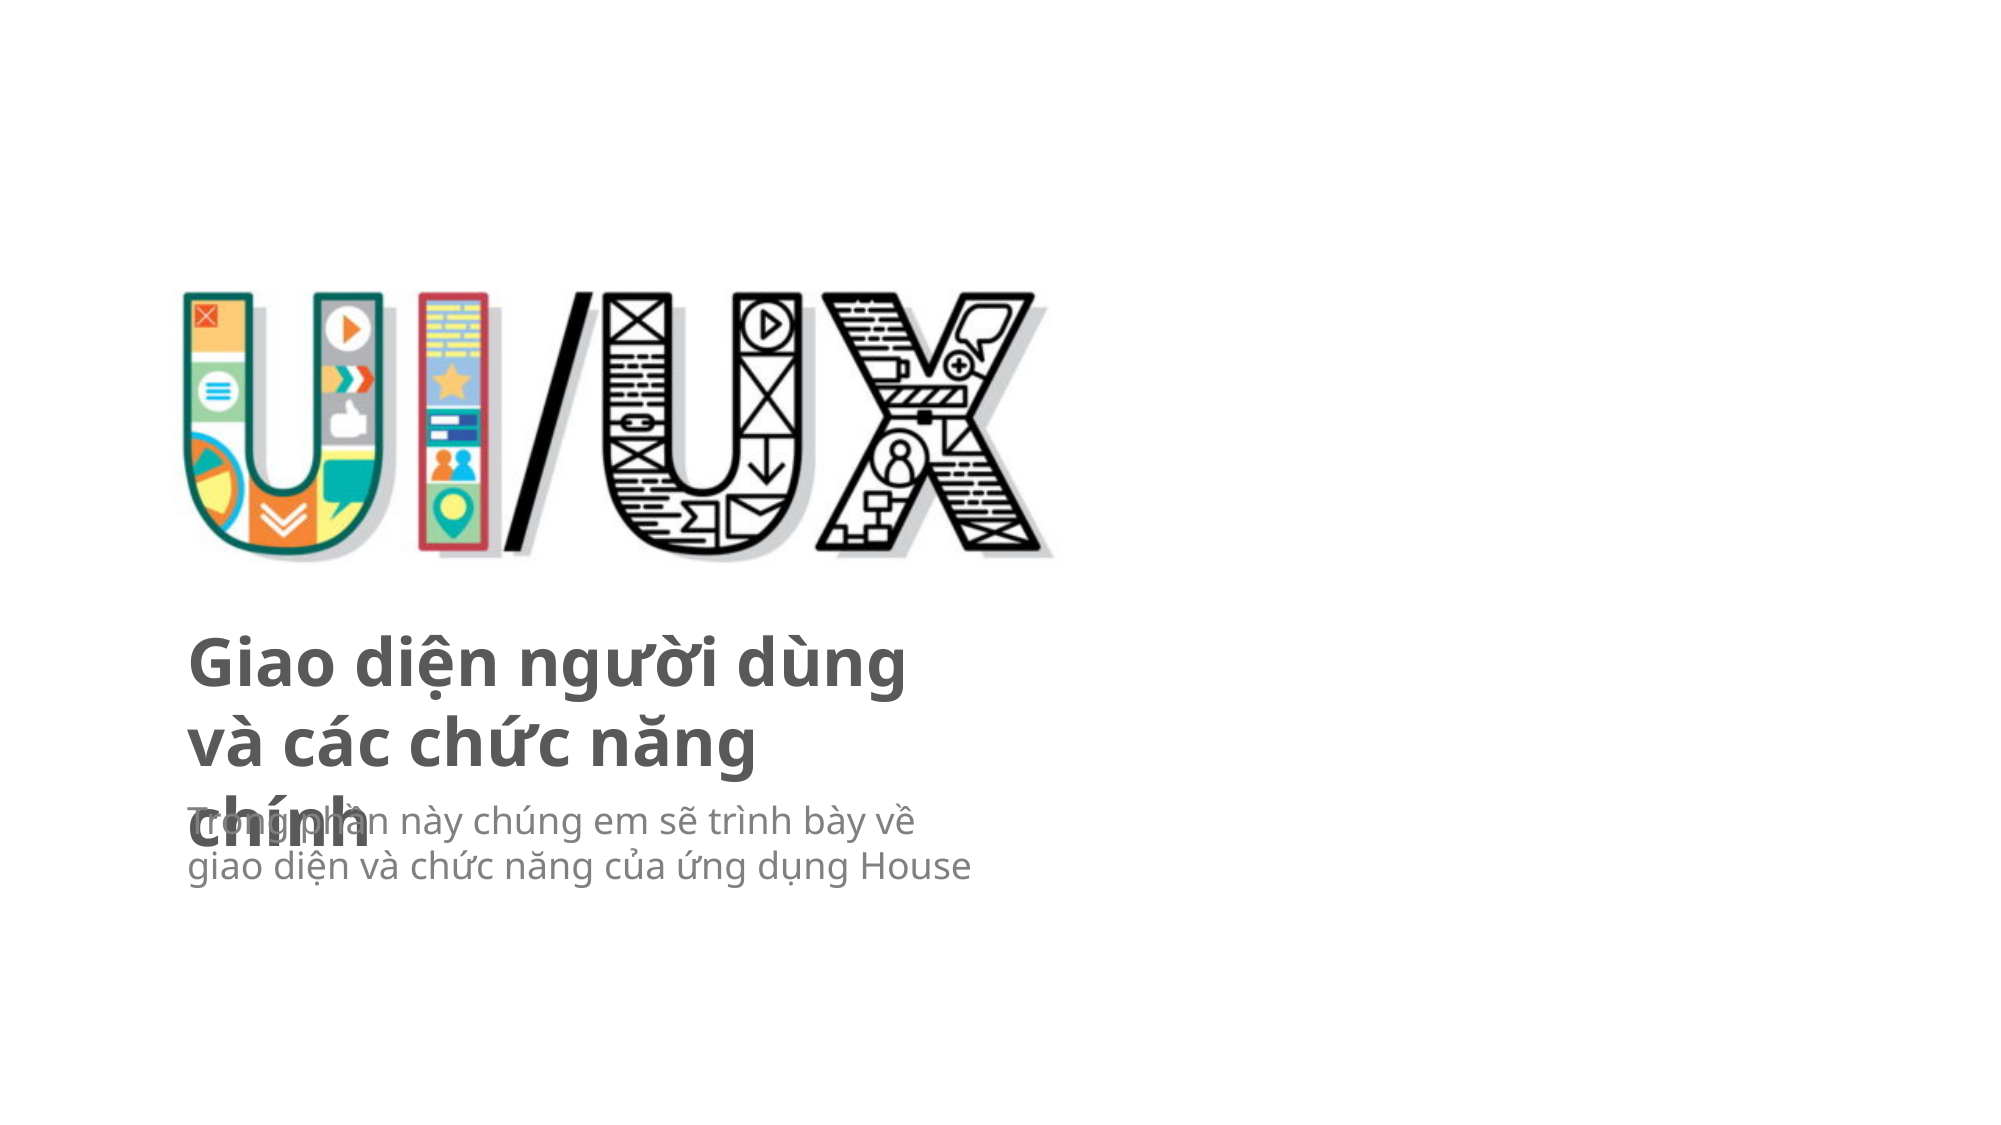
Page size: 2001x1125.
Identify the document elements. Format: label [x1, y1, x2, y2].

text_box [142, 229, 1074, 896]
